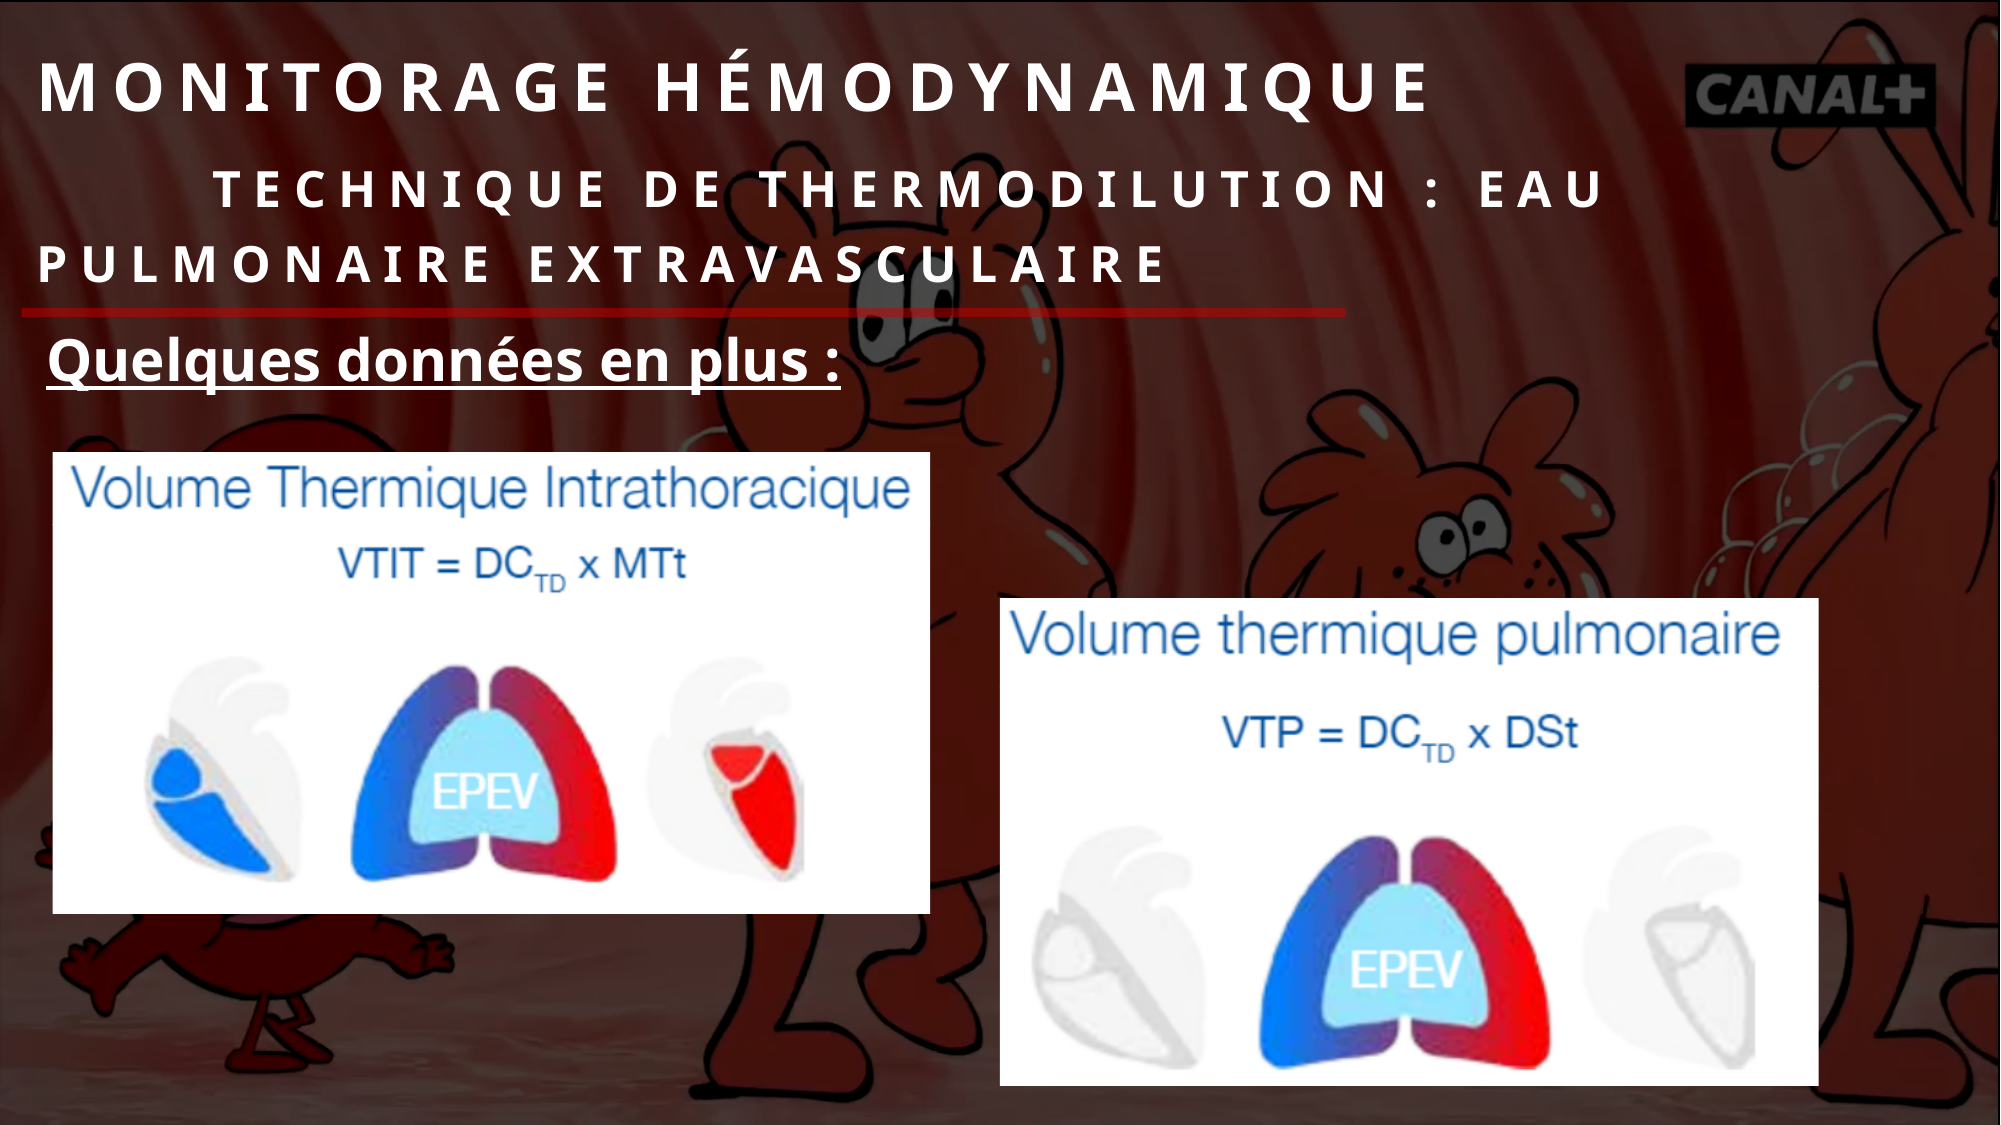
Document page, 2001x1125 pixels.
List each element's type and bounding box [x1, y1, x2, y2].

text_box [0, 1, 1999, 1125]
text_box [999, 598, 1819, 1086]
text_box [52, 452, 931, 914]
